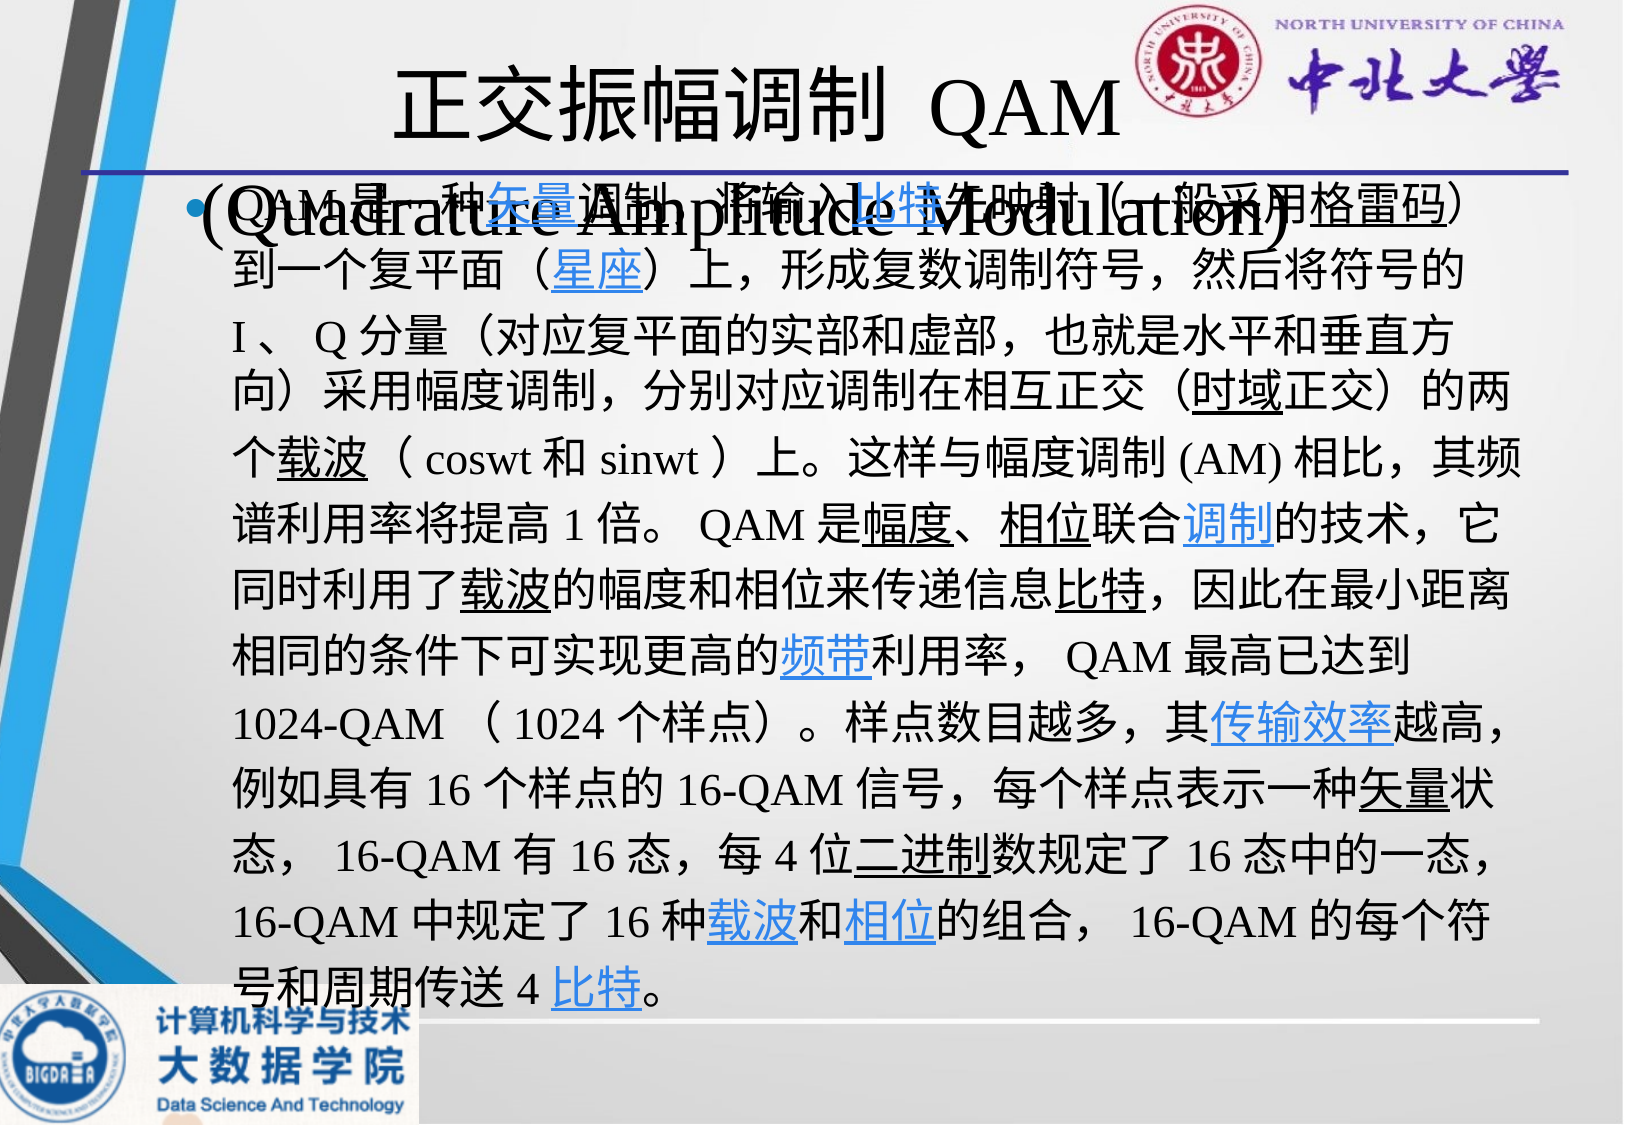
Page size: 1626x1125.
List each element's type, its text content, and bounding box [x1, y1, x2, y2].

list QAM是一种矢量调制，将输入比特先映射（一般采用格雷码）到一个复平面（星座）上，形成复数调制符号，然后将符号的I、Q分量（对应复平面的实部和虚部，也就是水平和垂直方向）采用幅度调制，分别对应调制在相互正交（时域正交）的两个载波（coswt和sinwt）上。这样与幅度调制(AM)相比，其频谱利用率将提高1倍。QAM是幅度、相位联合调制的技术，它同时利用了载波的幅度和相位来传递信息比特，因此在最小距离相同的条件下可实现更高的频带利用率，QAM最高已达到1024-QAM（1024个样点）。样点数目越多，其传输效率越高，例如具有16个样点的16-QAM信号，每个样点表示一种矢量状态，16-QAM有16态，每4位二进制数规定了16态中的一态，16-QAM中规定了16种载波和相位的组合，16-QAM的每个符号和周期传送4比特。 [169, 326, 1539, 873]
picture [0, 0, 1625, 1125]
slide_number [1467, 1002, 1544, 1062]
text_box 正交振幅调制 QAM (Quadrature Amplitude Modulation) [14, 30, 1498, 273]
